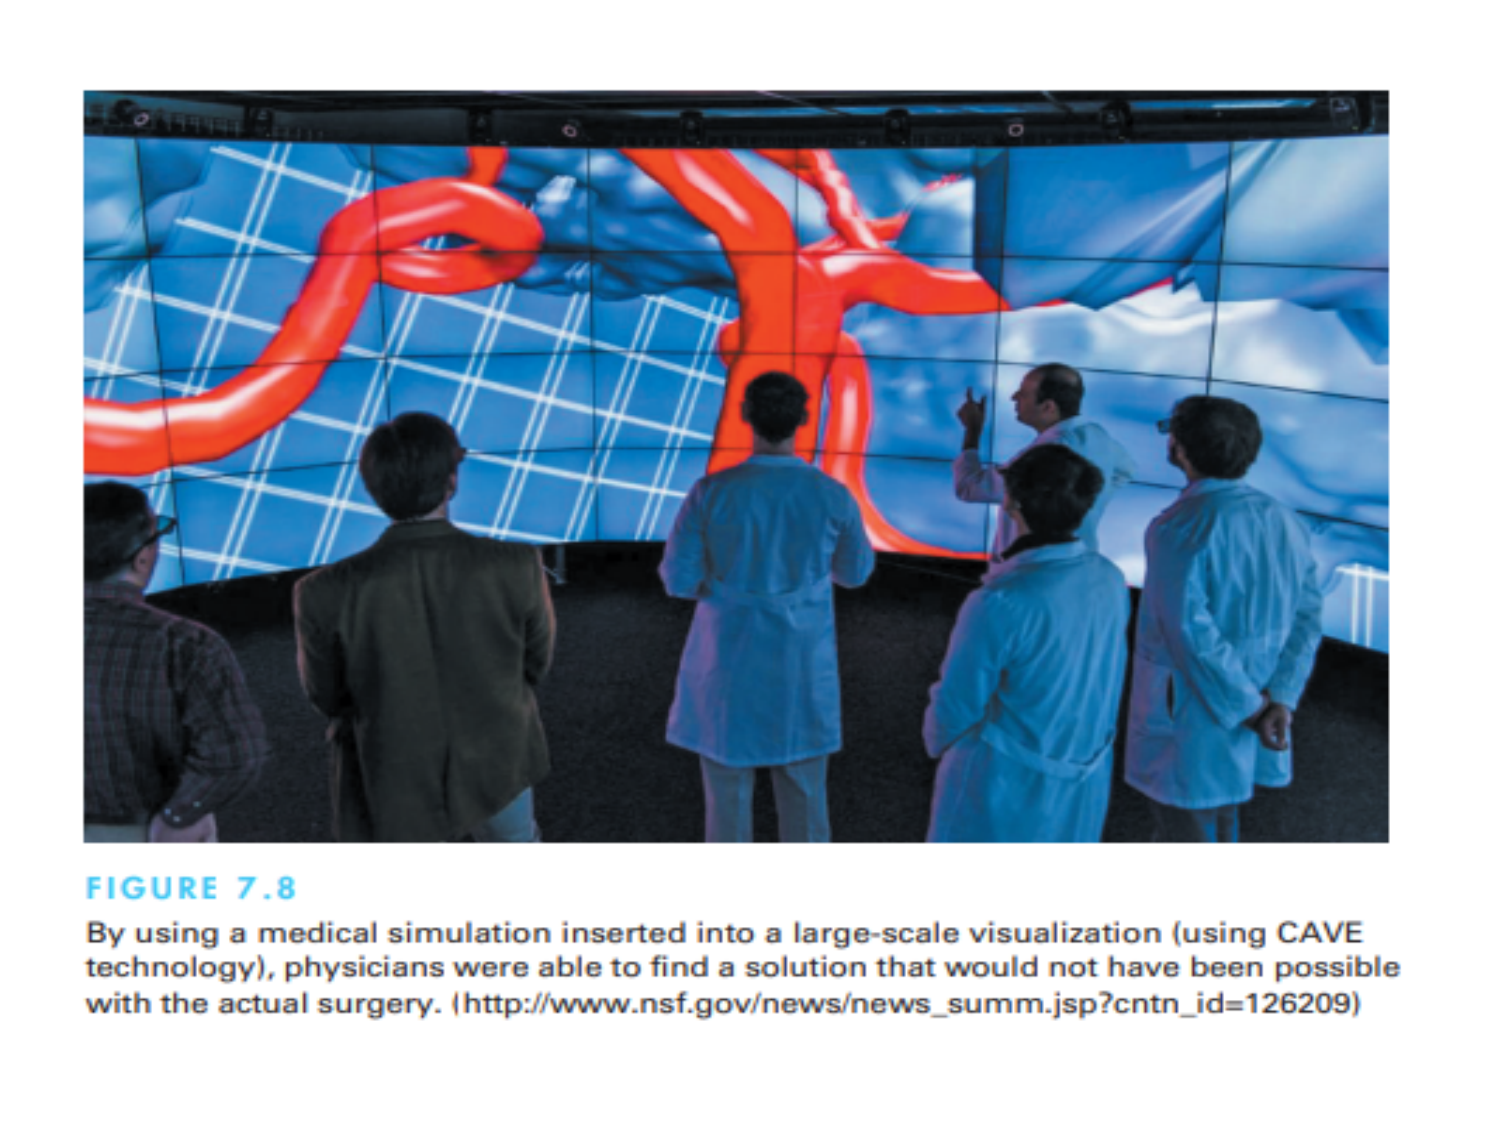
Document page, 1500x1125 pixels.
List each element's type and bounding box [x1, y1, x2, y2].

list [62, 62, 1463, 1051]
